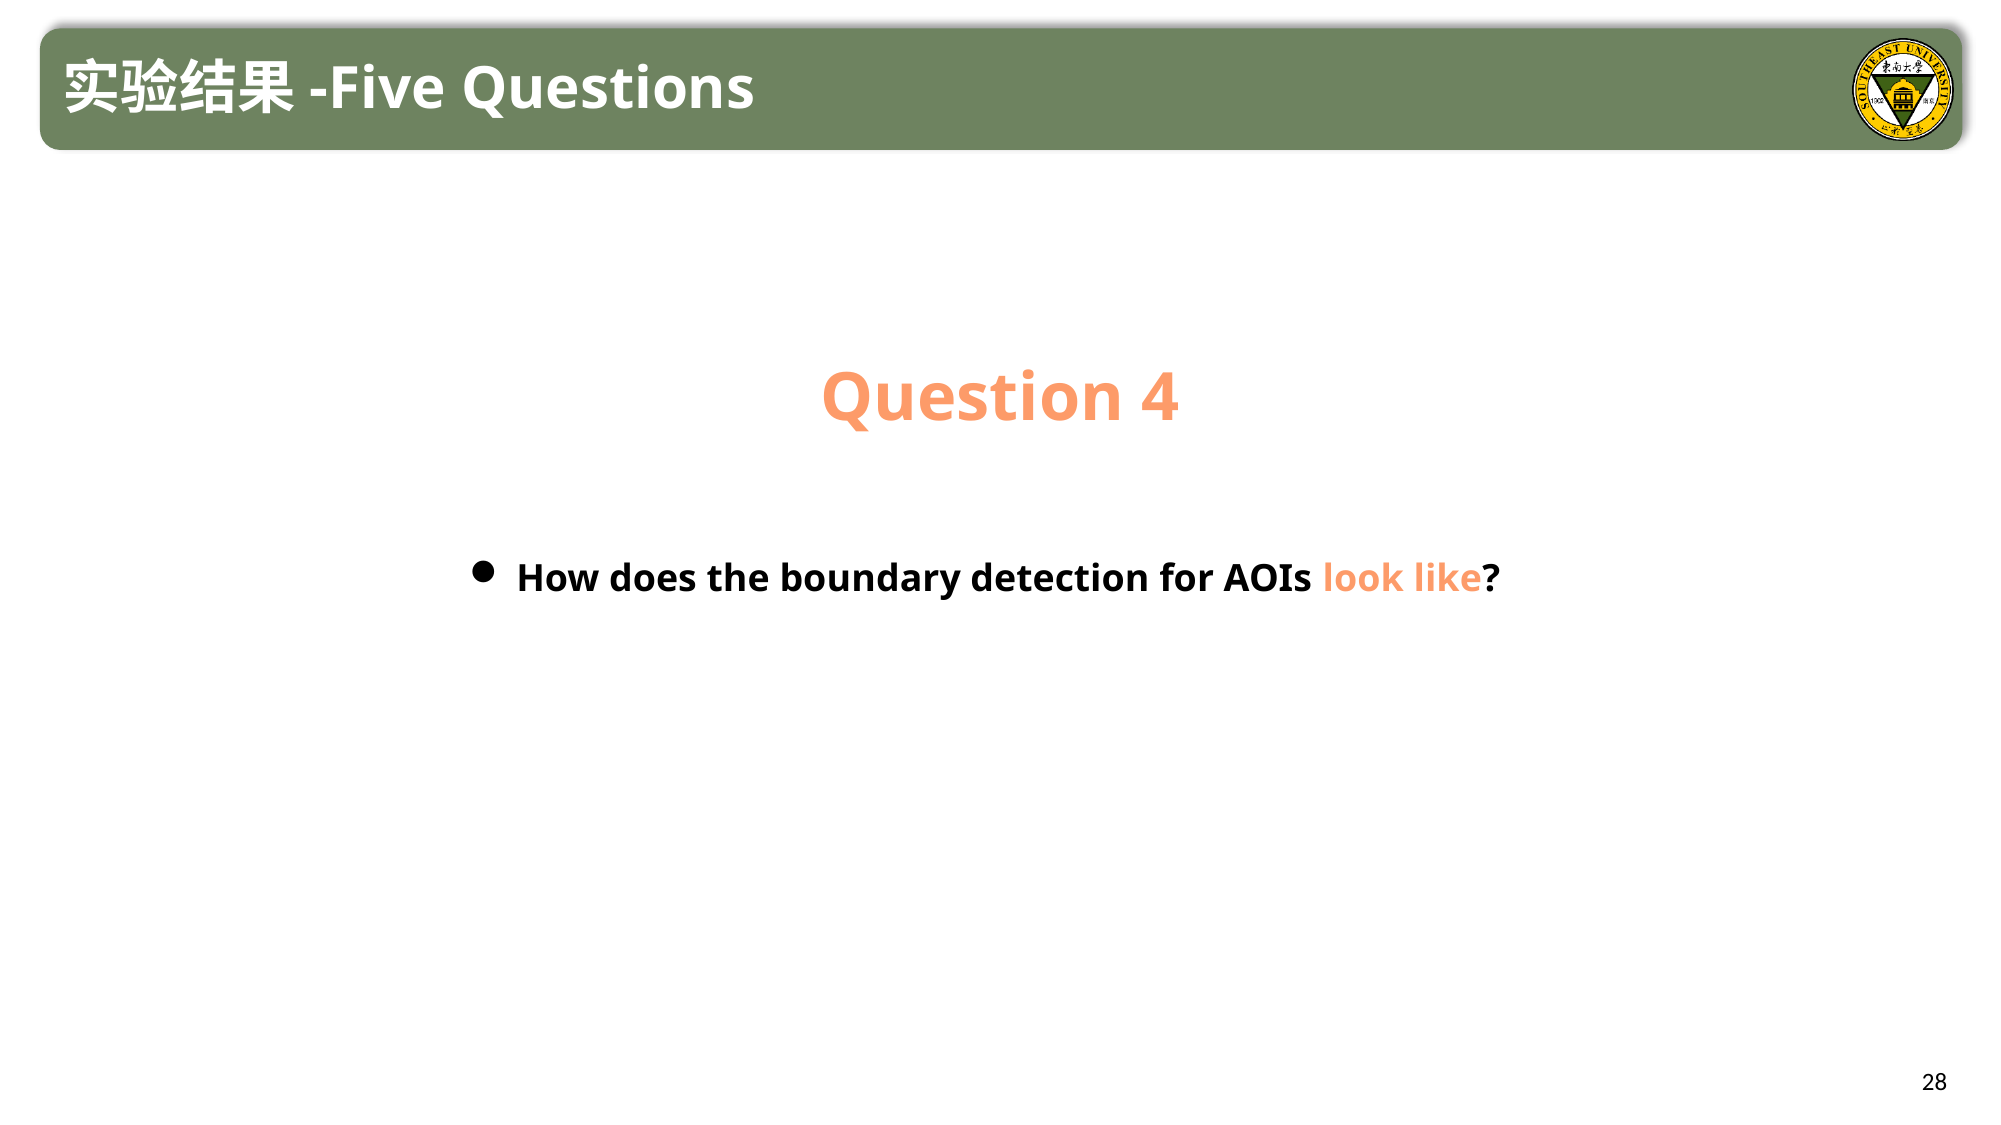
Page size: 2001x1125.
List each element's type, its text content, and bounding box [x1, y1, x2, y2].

picture [1852, 38, 1954, 141]
text_box Question 4 [0, 306, 2000, 442]
list 实验结果-Five Questions [47, 42, 1709, 136]
text_box How does the boundary detection for AOIs look like? [454, 524, 2000, 607]
slide_number 28 [1843, 1051, 1963, 1111]
